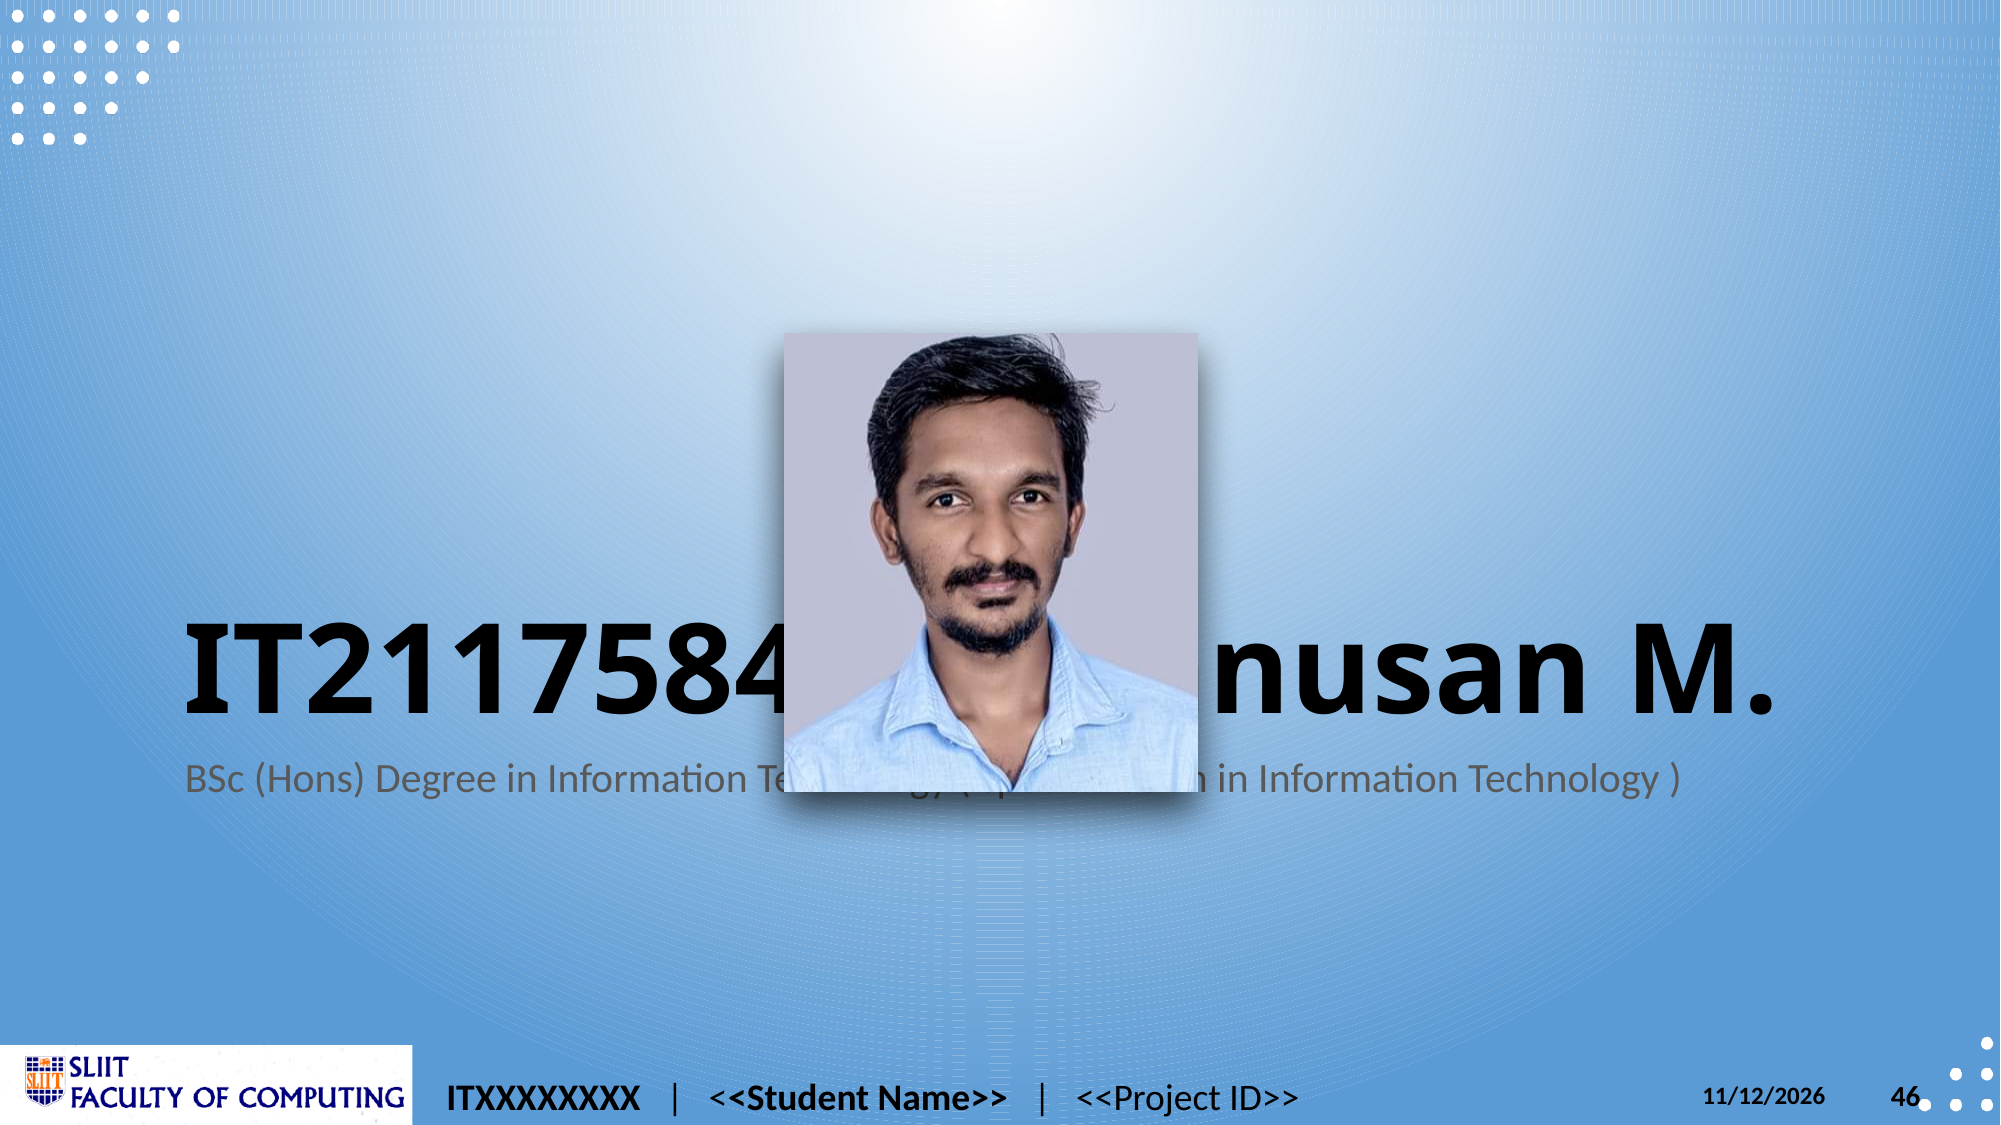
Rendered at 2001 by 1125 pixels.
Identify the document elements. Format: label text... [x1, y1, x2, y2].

table_cell [760, 337, 784, 748]
text_box [0, 0, 180, 145]
picture [784, 333, 1198, 792]
text_box [1887, 1036, 2000, 1125]
picture [0, 1045, 413, 1125]
table_cell [1198, 339, 1220, 748]
list BSc (Hons) Degree in Information Technology ( specialization in Information Technology ) [169, 748, 1895, 995]
table_cell [760, 748, 1220, 834]
title IT21175848 |Thanusan M. [136, 280, 1975, 749]
